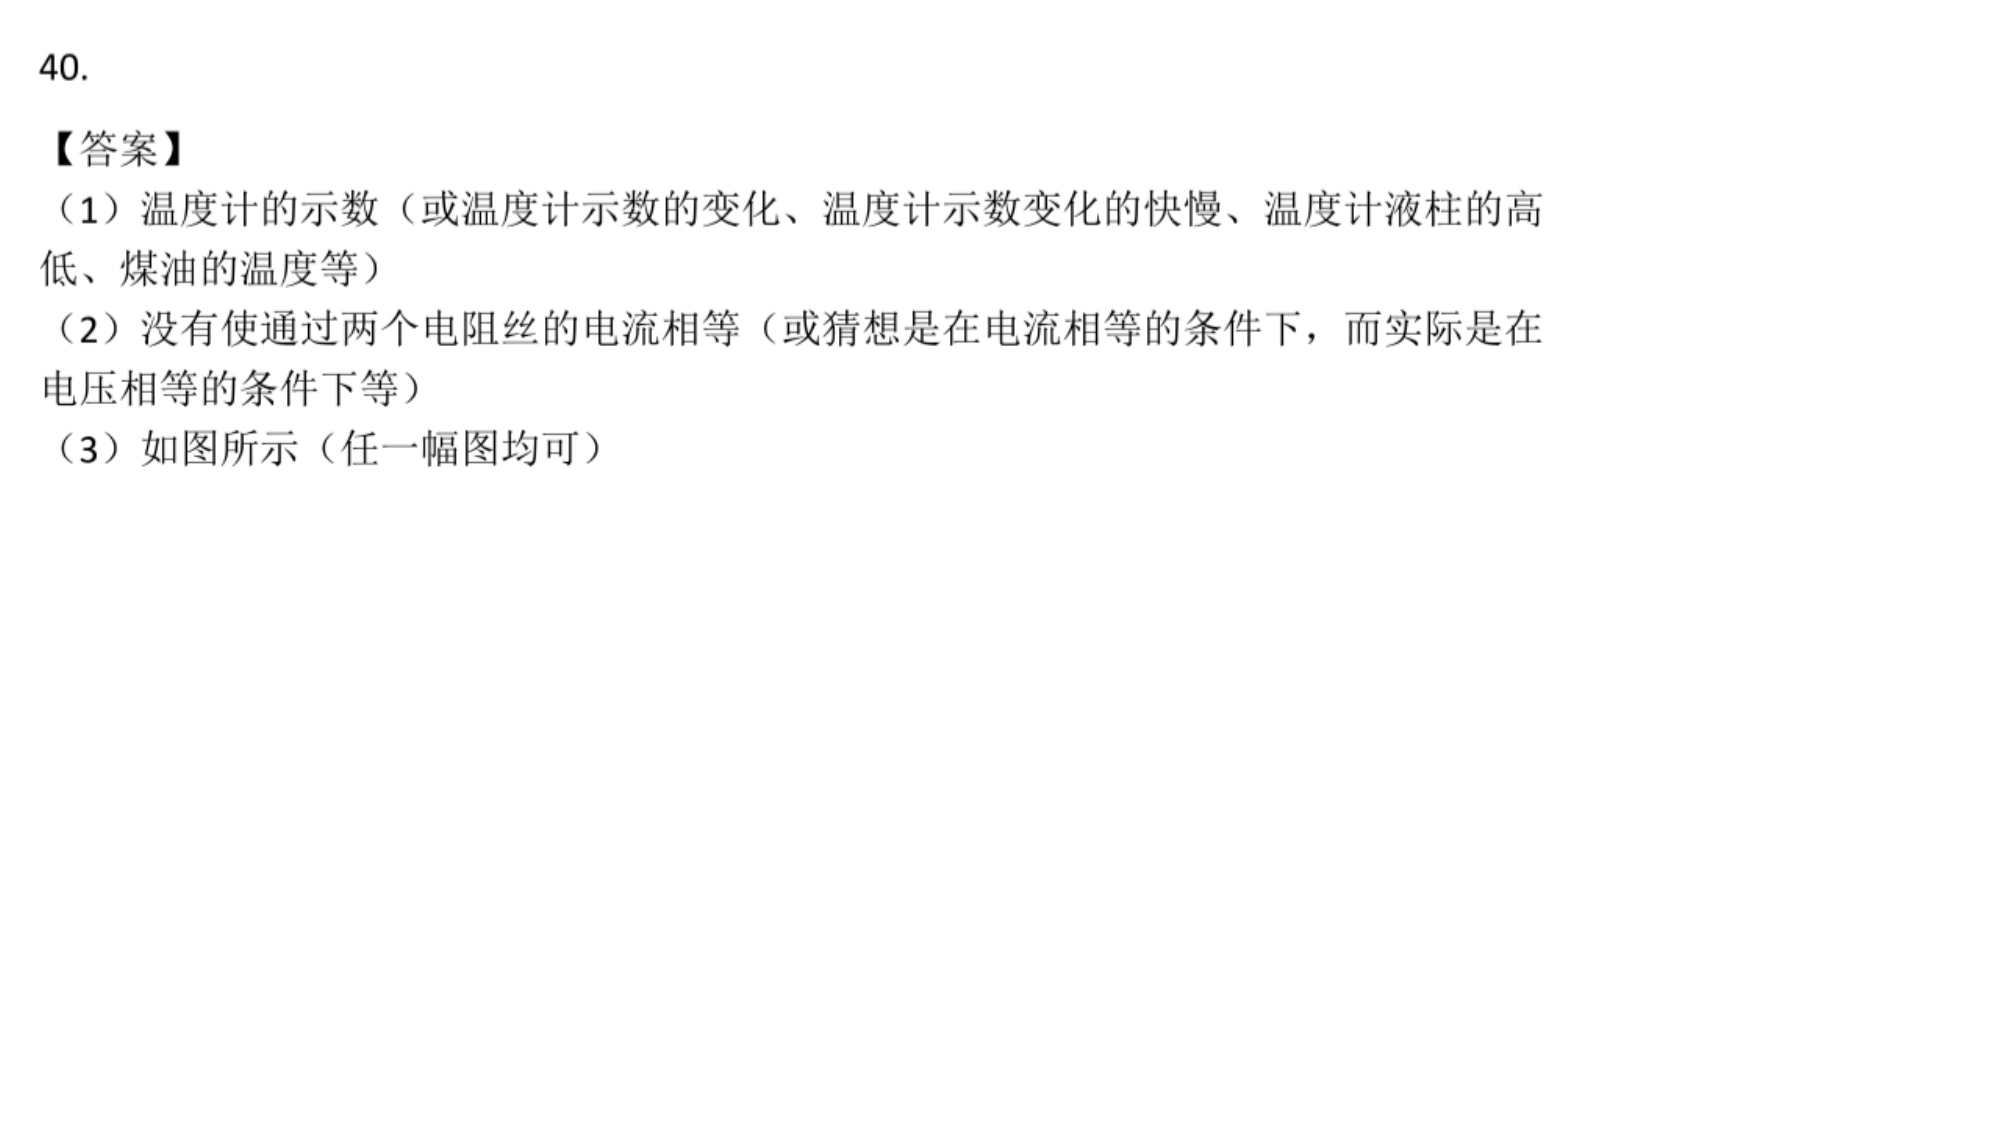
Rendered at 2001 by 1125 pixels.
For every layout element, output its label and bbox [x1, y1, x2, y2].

picture [0, 37, 1565, 473]
